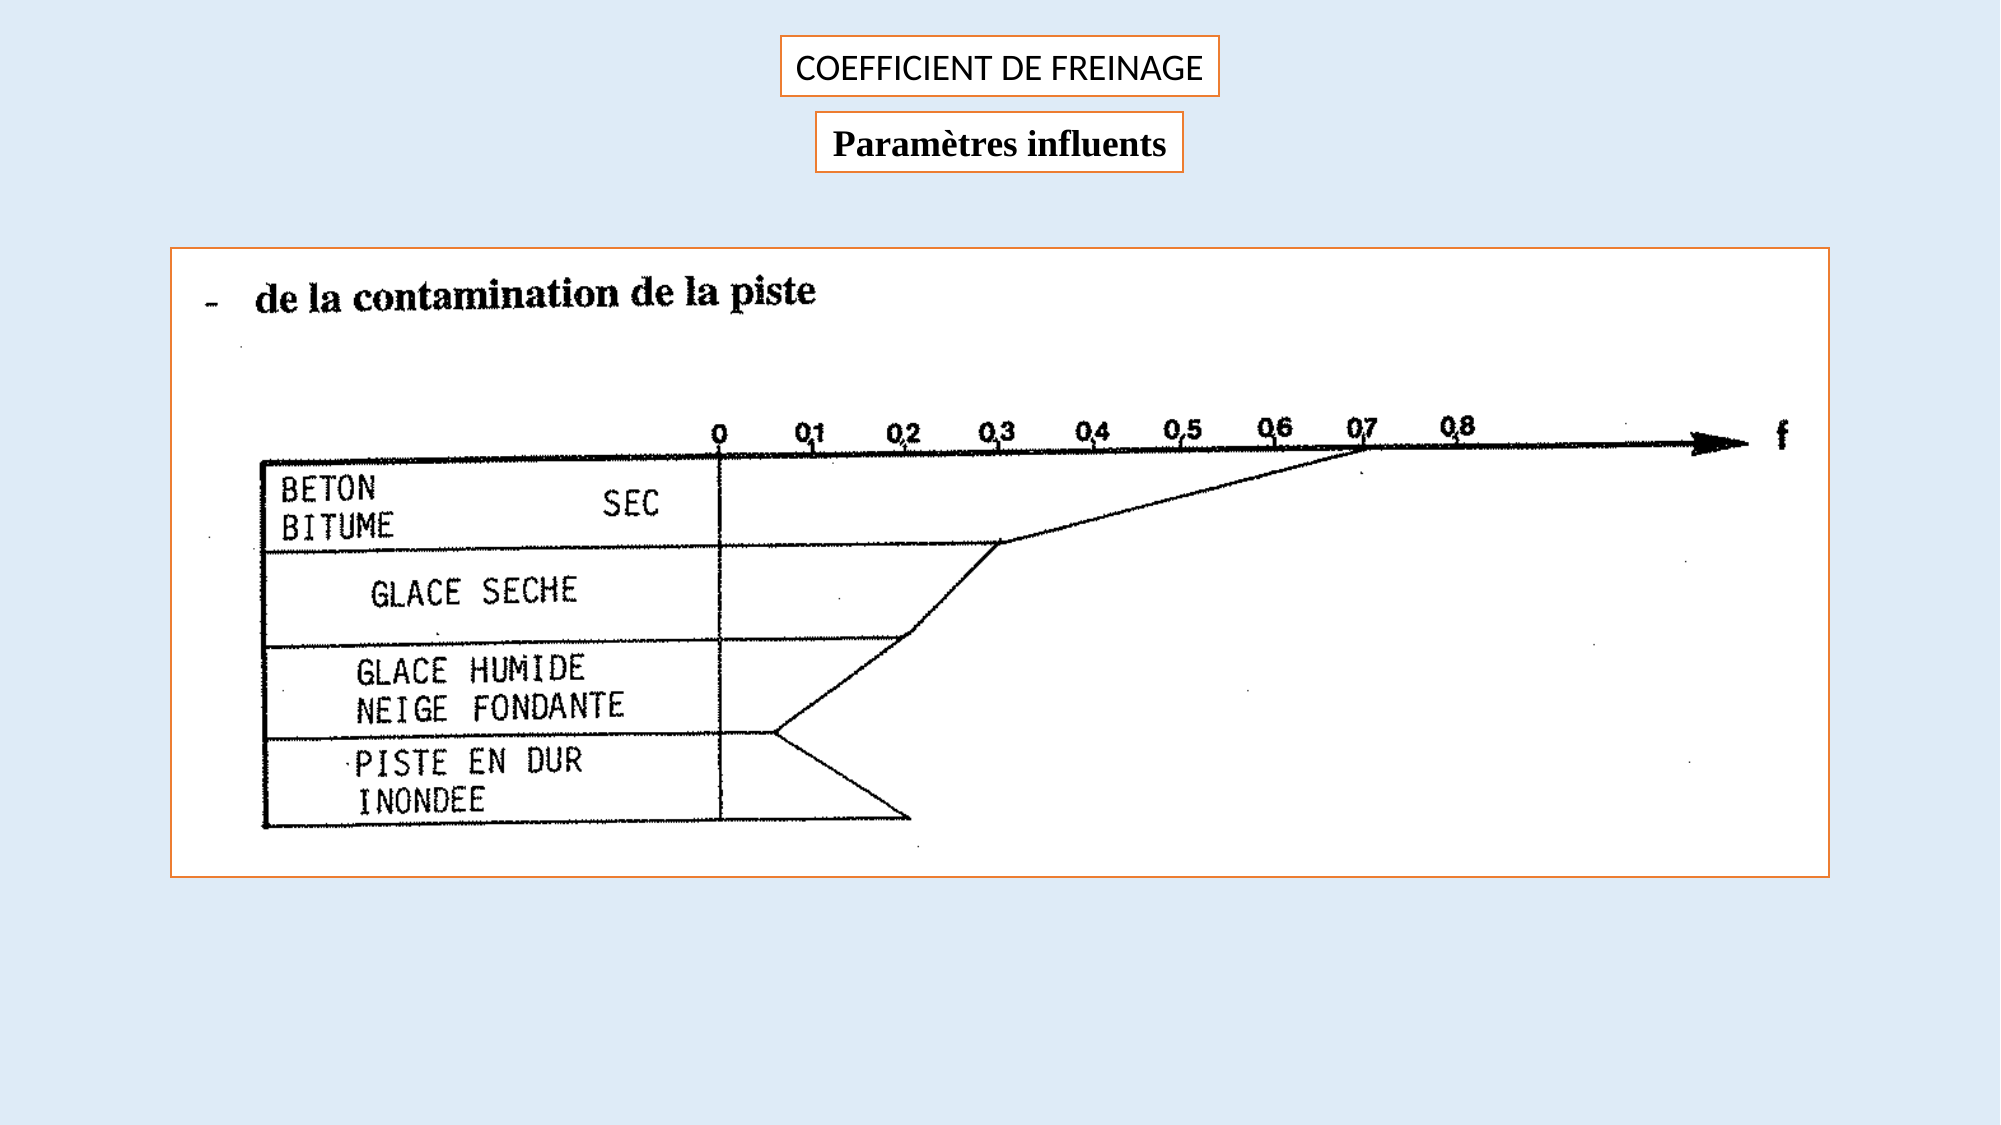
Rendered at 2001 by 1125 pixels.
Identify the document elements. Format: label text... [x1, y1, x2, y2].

text_box COEFFICIENT DE FREINAGE [780, 35, 1220, 97]
picture [172, 248, 1828, 877]
text_box Paramètres influents [815, 111, 1184, 173]
